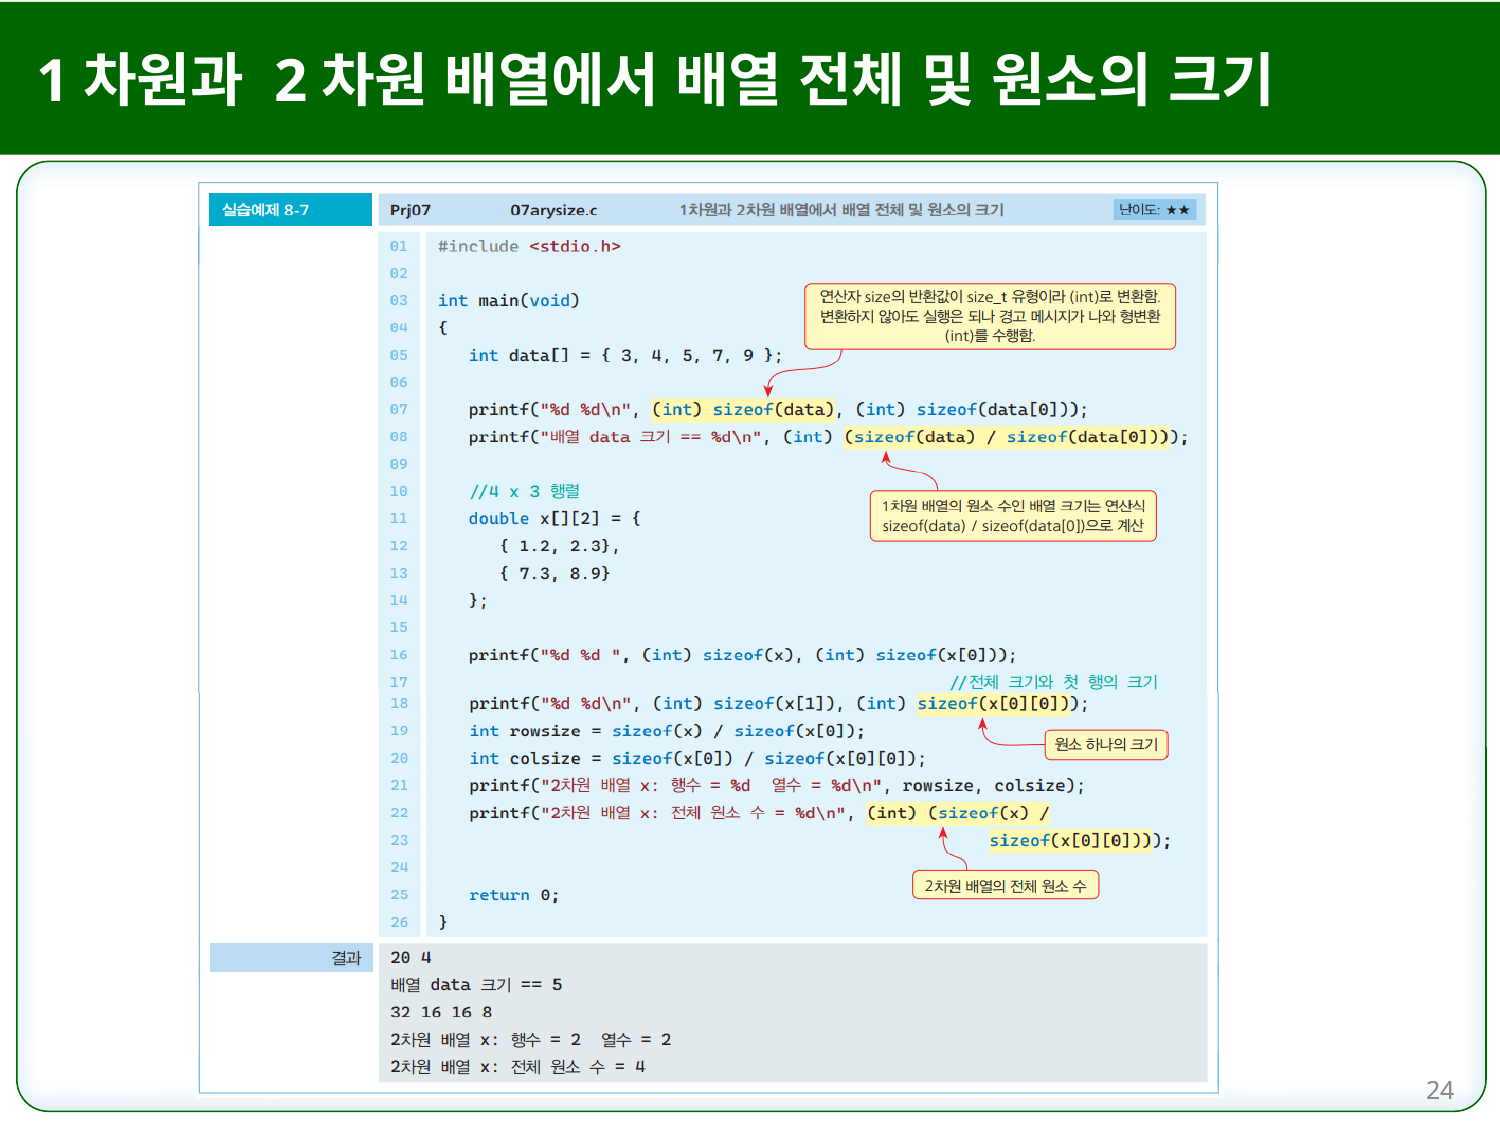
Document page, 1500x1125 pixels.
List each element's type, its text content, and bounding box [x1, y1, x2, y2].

title 1차원과 2차원 배열에서 배열 전체 및 원소의 크기 [21, 40, 1476, 115]
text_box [195, 177, 1222, 1098]
slide_number 24 [1119, 1071, 1470, 1112]
